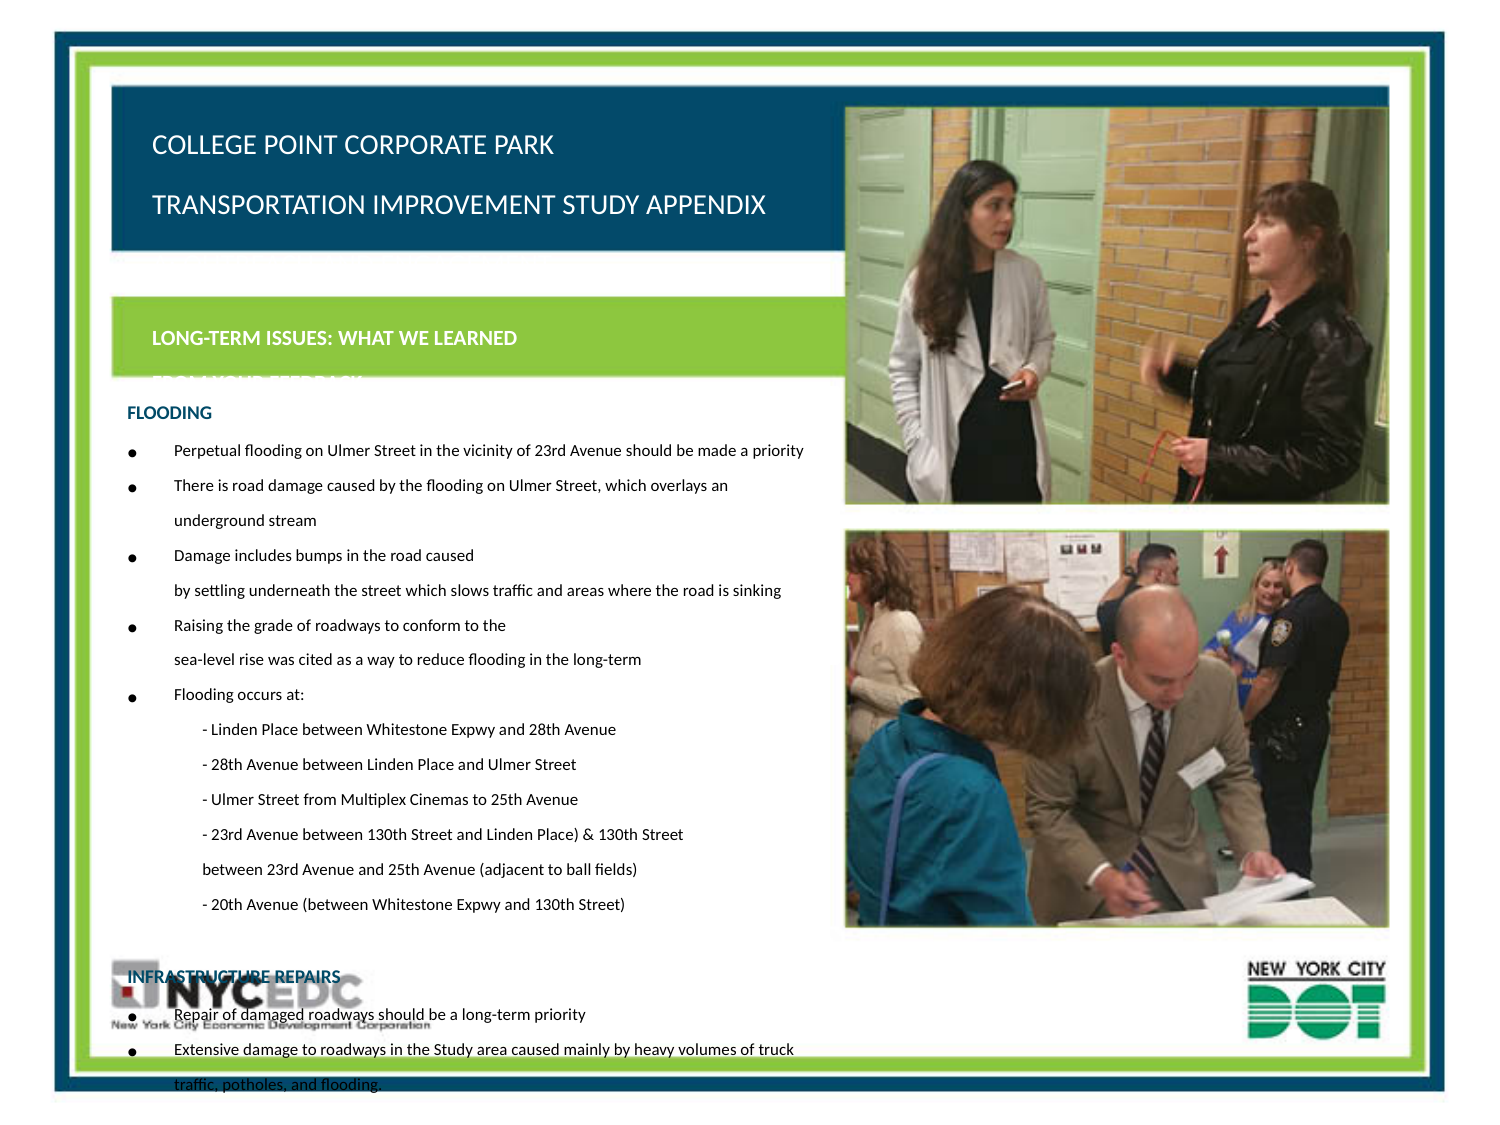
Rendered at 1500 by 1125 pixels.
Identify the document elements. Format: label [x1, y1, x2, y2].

text_box [21, 0, 1479, 1125]
